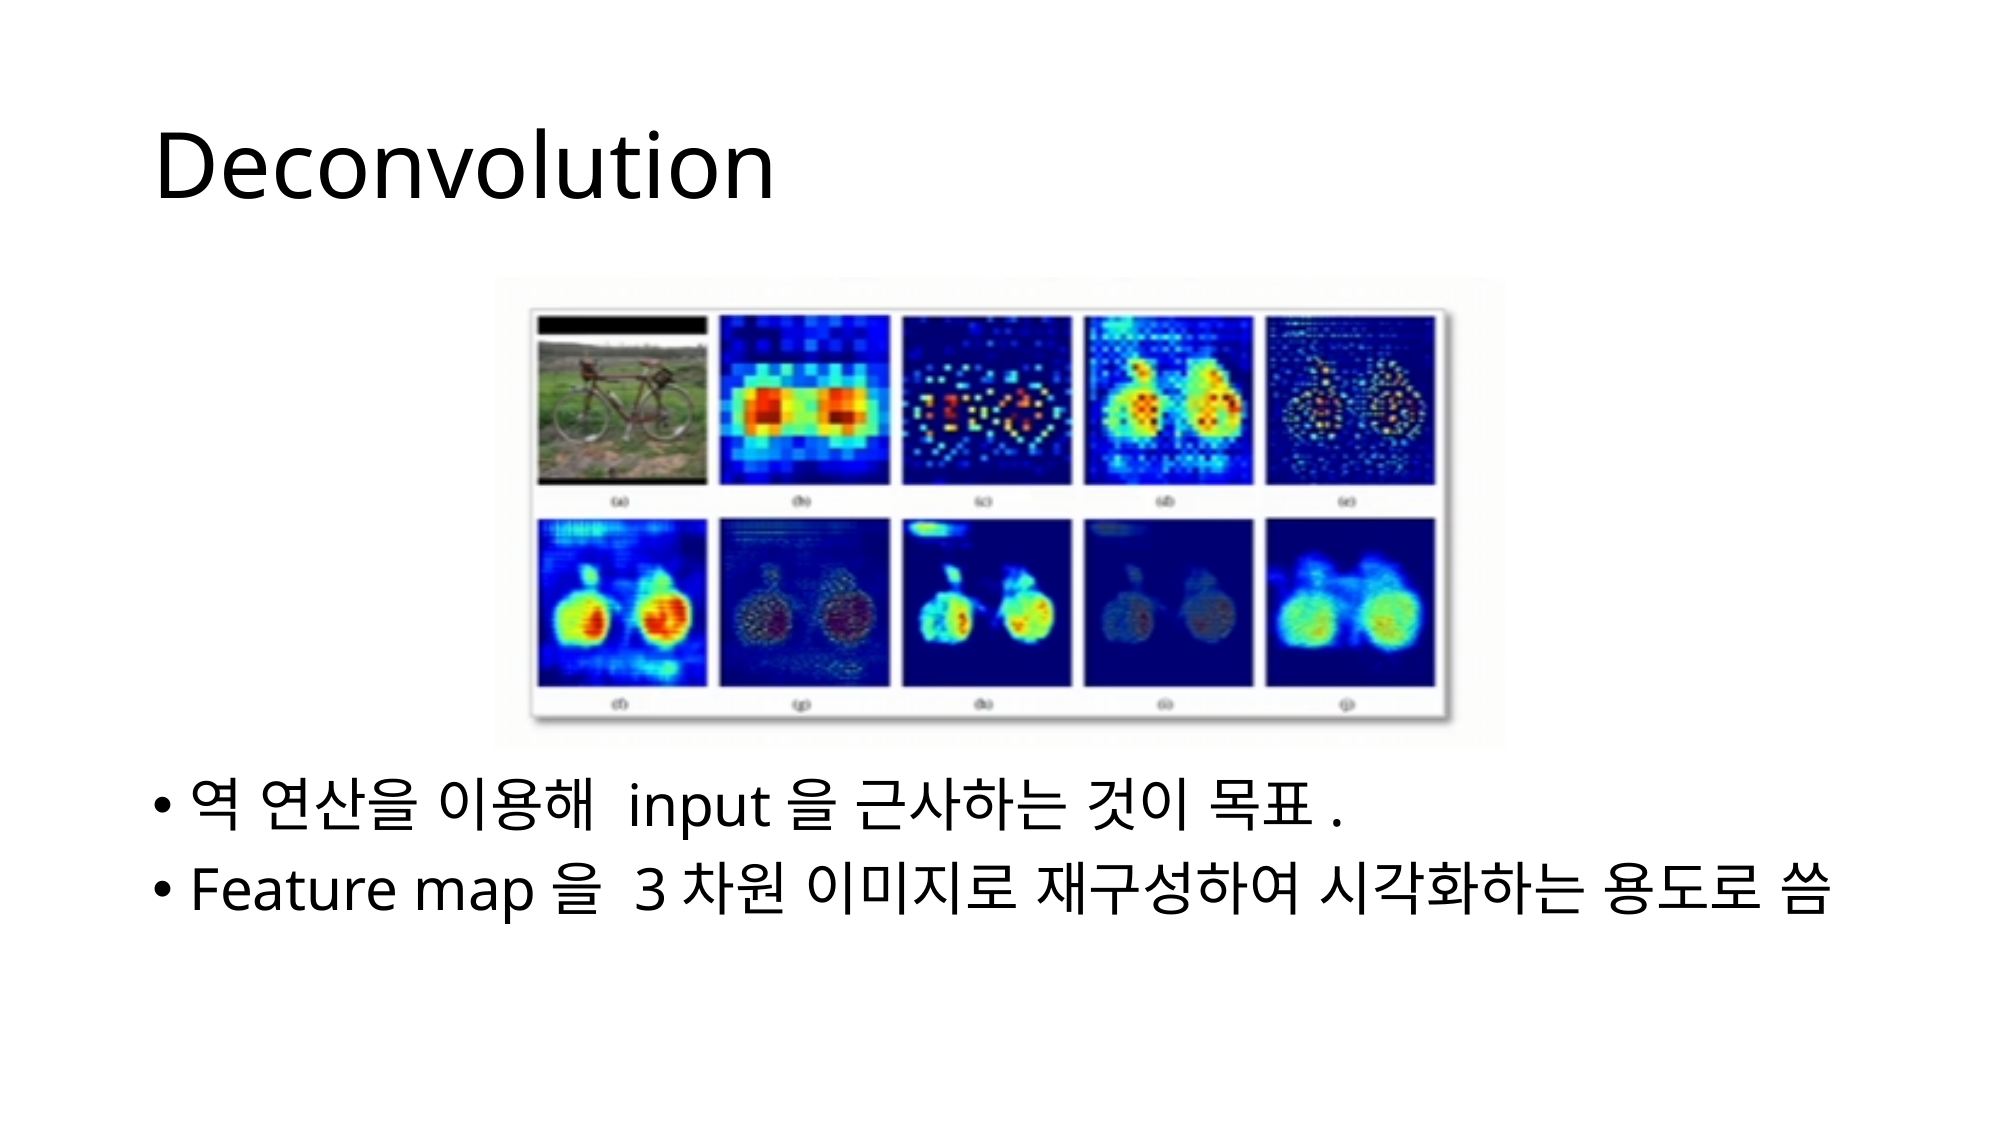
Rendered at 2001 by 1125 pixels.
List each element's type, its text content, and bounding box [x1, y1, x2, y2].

picture [494, 277, 1506, 748]
title Deconvolution [137, 59, 1863, 278]
list 역 연산을 이용해 input을 근사하는 것이 목표. Feature map을 3차원 이미지로 재구성하여 시각화하는 용도로 씀 [137, 769, 1863, 1099]
